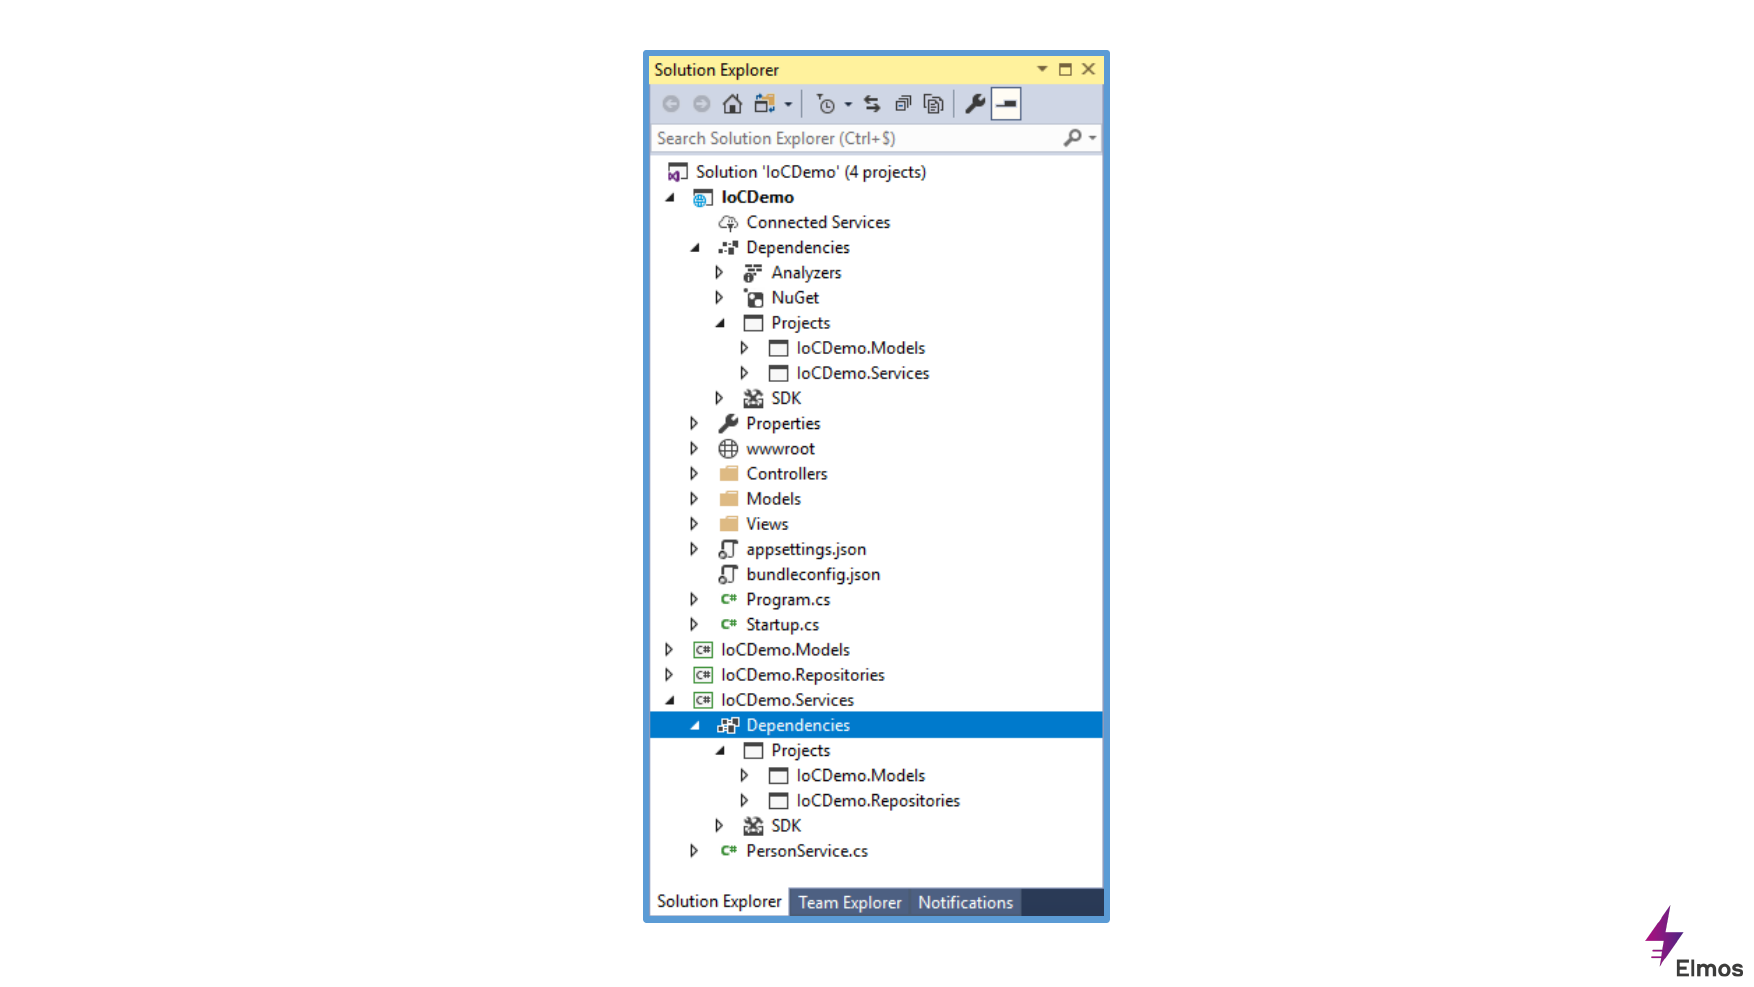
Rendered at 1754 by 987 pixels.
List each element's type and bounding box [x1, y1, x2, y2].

picture [649, 55, 1105, 917]
picture [1645, 905, 1743, 977]
